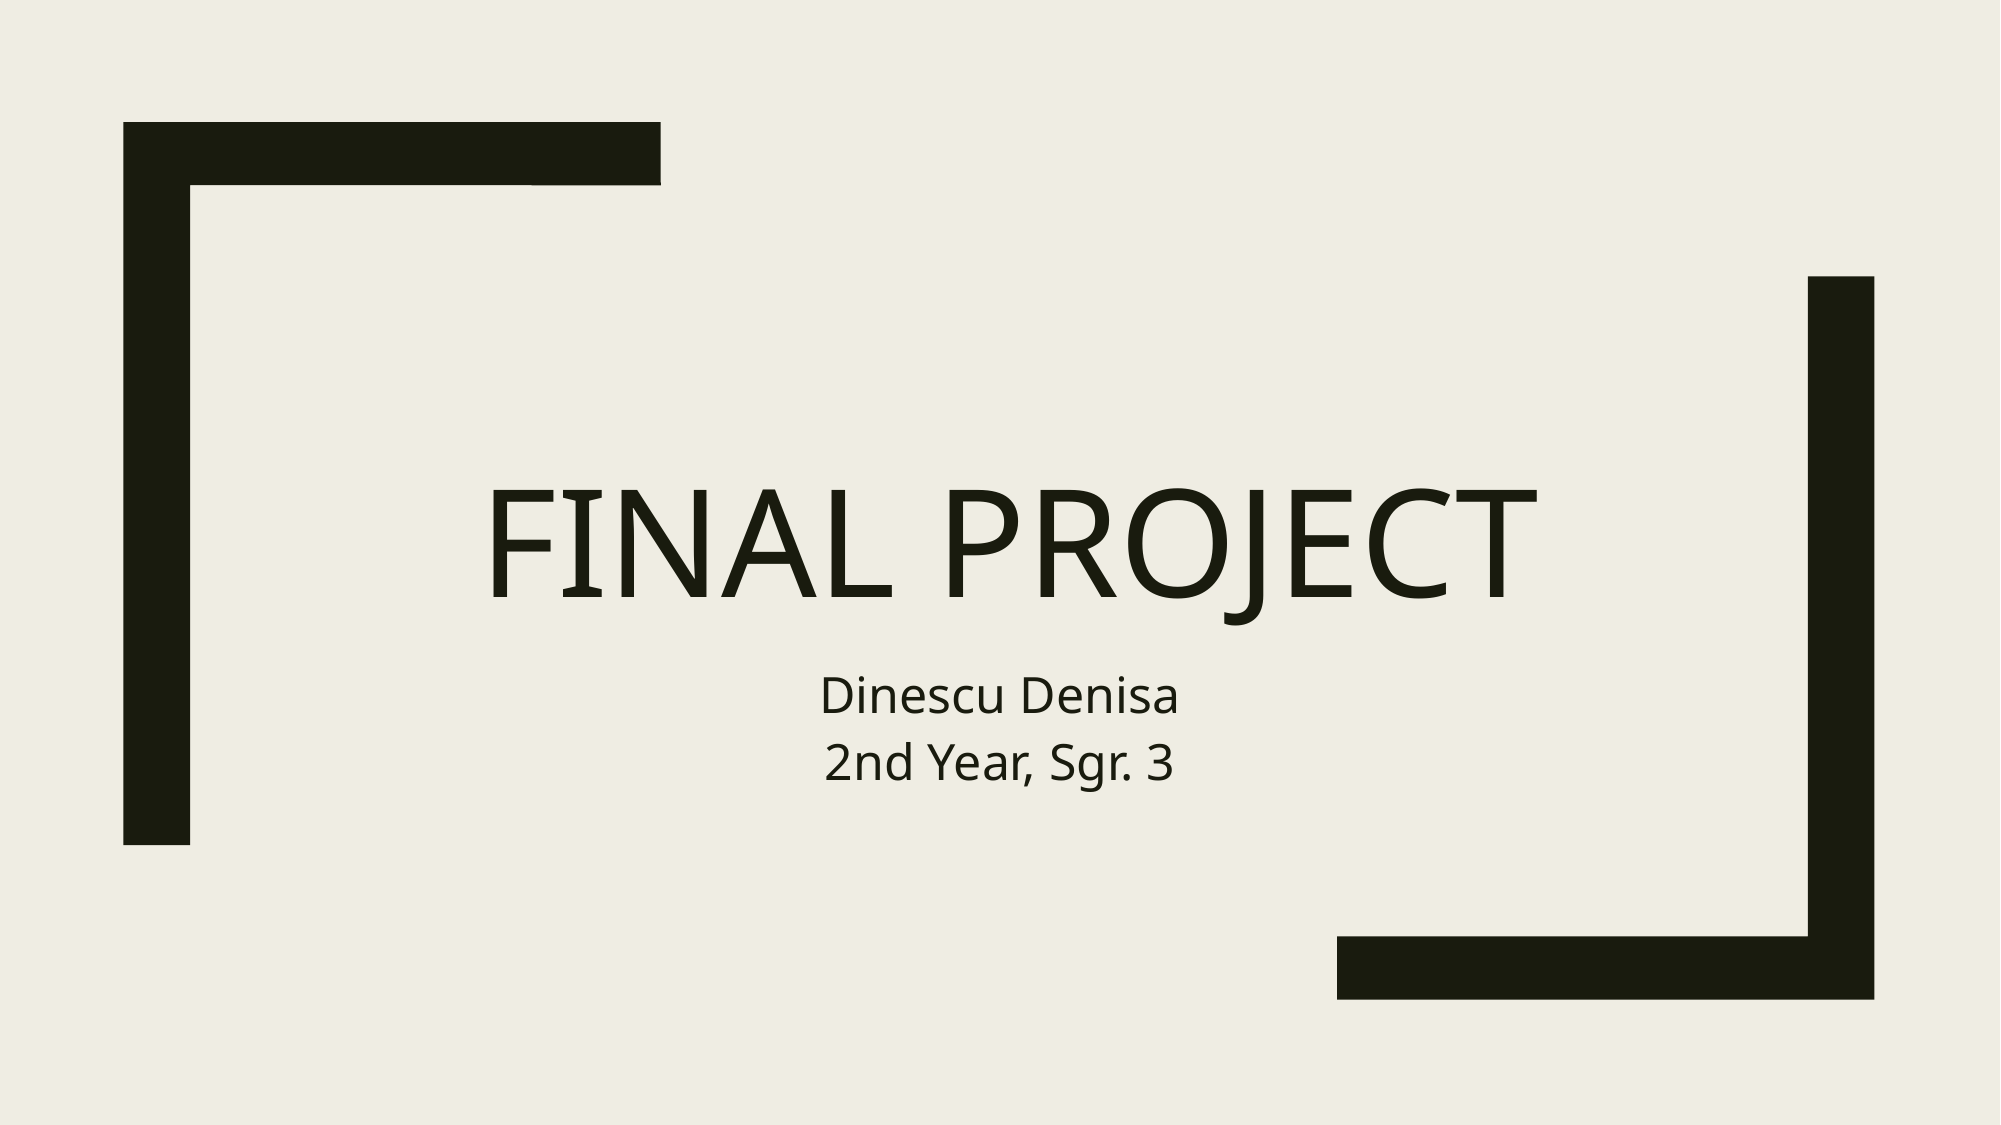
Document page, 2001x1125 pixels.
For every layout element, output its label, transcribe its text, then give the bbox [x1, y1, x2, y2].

subtitle Dinescu Denisa 2nd Year, Sgr. 3 [439, 649, 1561, 828]
title FINAL pROJEct [314, 293, 1705, 638]
